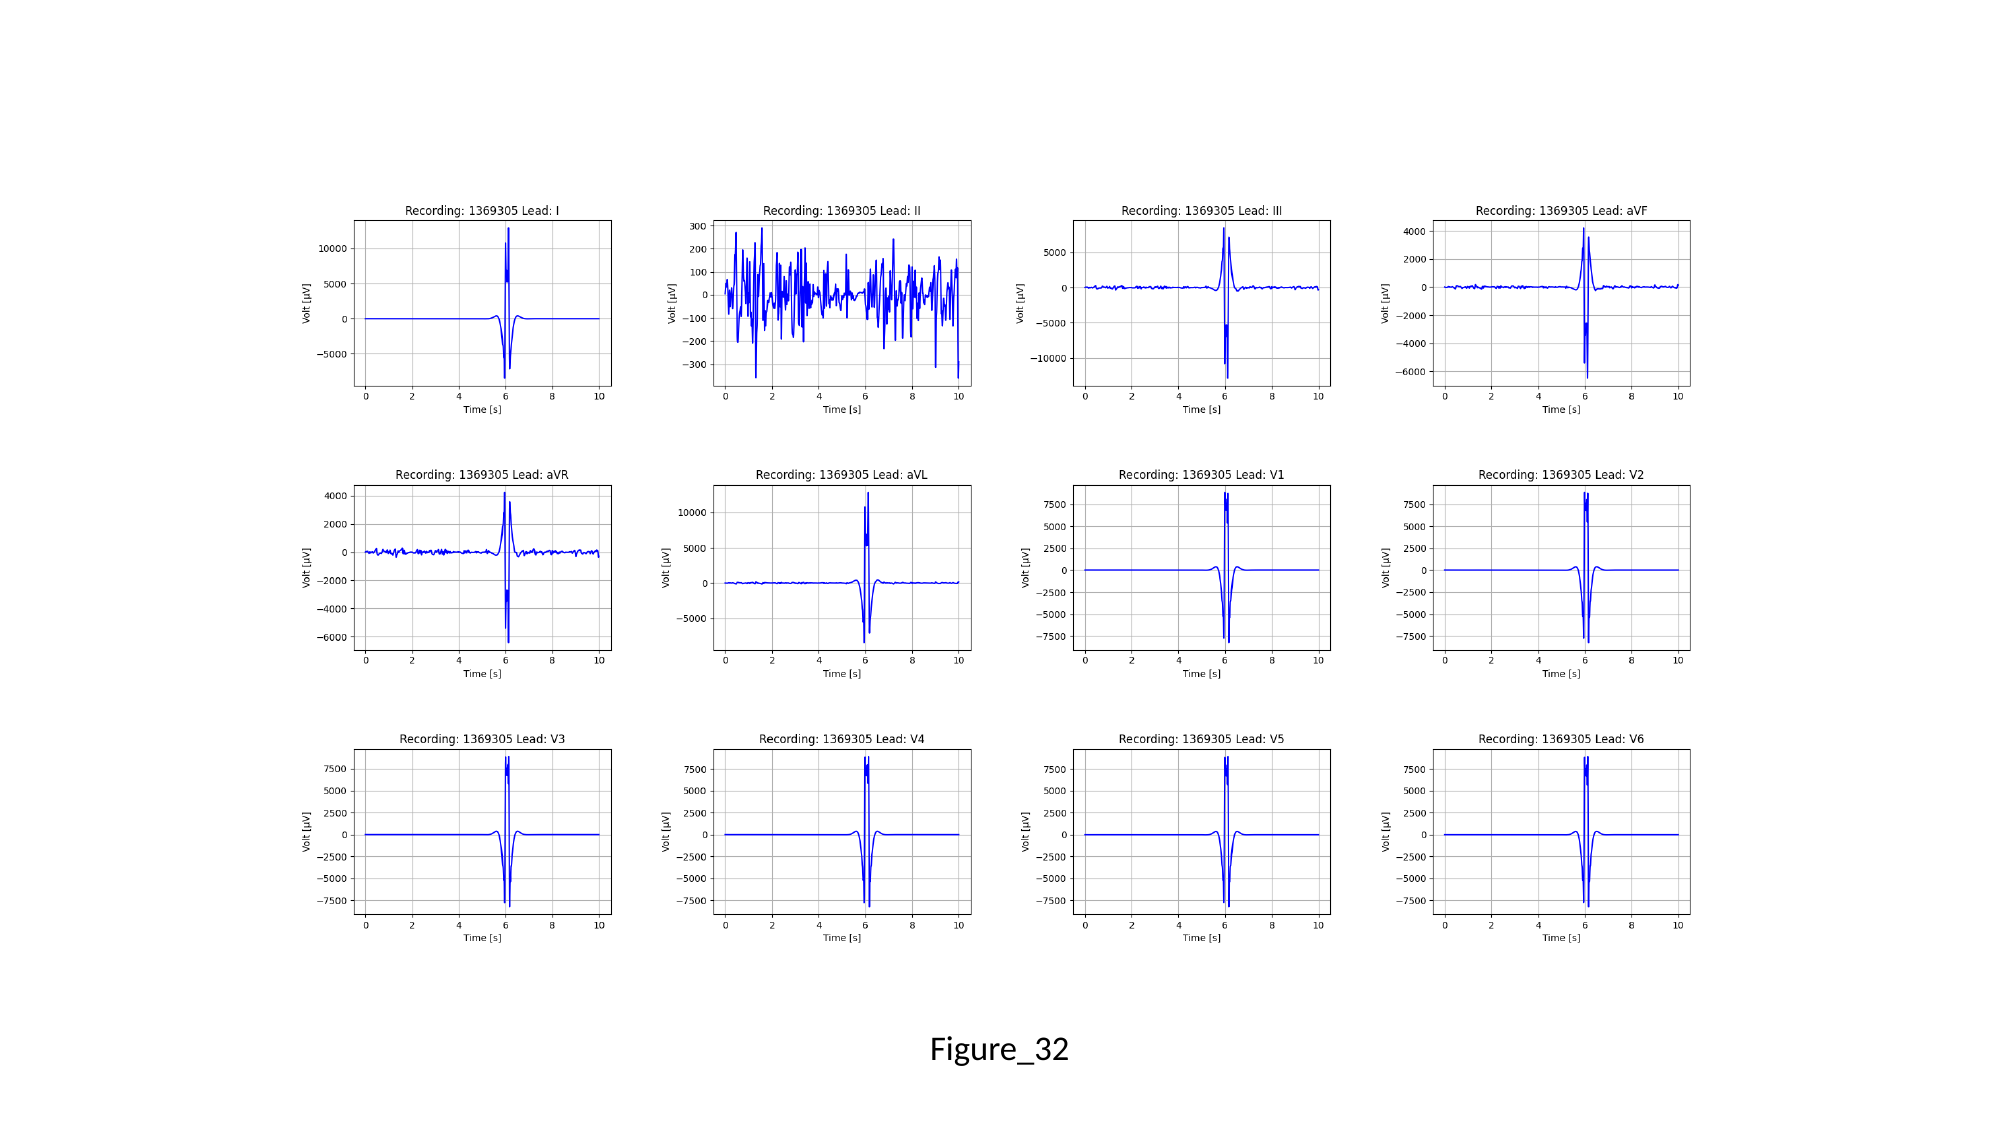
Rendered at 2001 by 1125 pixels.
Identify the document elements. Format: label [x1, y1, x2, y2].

text_box [138, 112, 1862, 1075]
